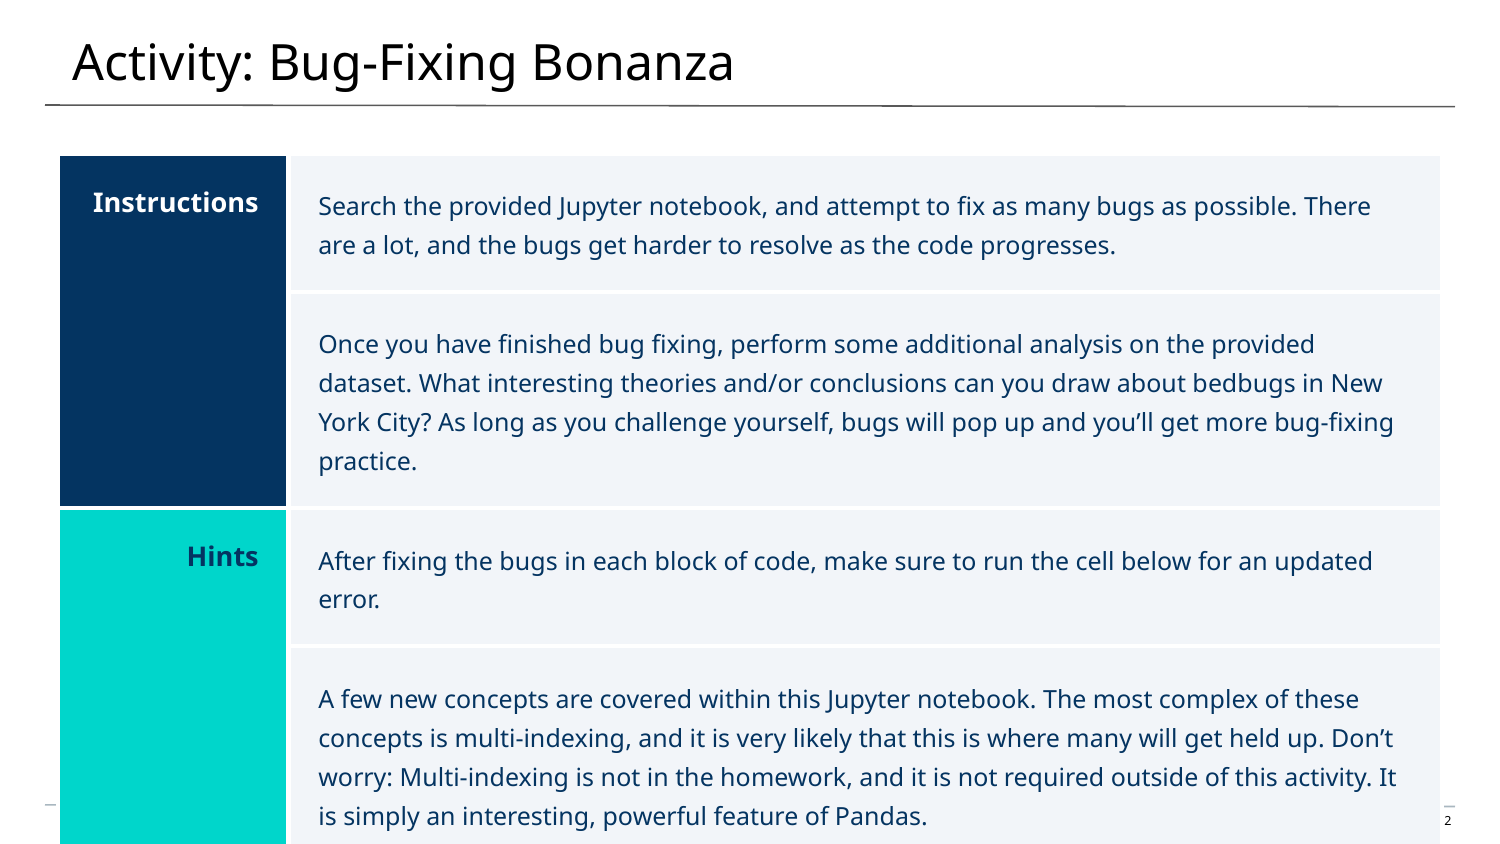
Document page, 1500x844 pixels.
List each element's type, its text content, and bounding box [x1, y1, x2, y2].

table_cell A few new concepts are covered within this Jupyter notebook. The most complex of these concepts is multi-indexing, and it is very likely that this is where many will get held up. Don’t worry: Multi-indexing is not in the homework, and it is not required outside of this activity. It is simply an interesting, powerful feature of Pandas. [291, 648, 1440, 844]
table_cell Once you have finished bug fixing, perform some additional analysis on the provided dataset. What interesting theories and/or conclusions can you draw about bedbugs in New York City? As long as you challenge yourself, bugs will pop up and you’ll get more bug-fixing practice. [291, 294, 1440, 506]
title Activity: Bug-Fixing Bonanza [0, 0, 1500, 88]
table_cell After fixing the bugs in each block of code, make sure to run the cell below for an updated error. [291, 510, 1440, 644]
table_header Instructions [60, 156, 286, 506]
table_cell Hints [60, 510, 286, 844]
table_header Search the provided Jupyter notebook, and attempt to fix as many bugs as possible. There are a lot, and the bugs get harder to resolve as the code progresses. [291, 156, 1440, 290]
